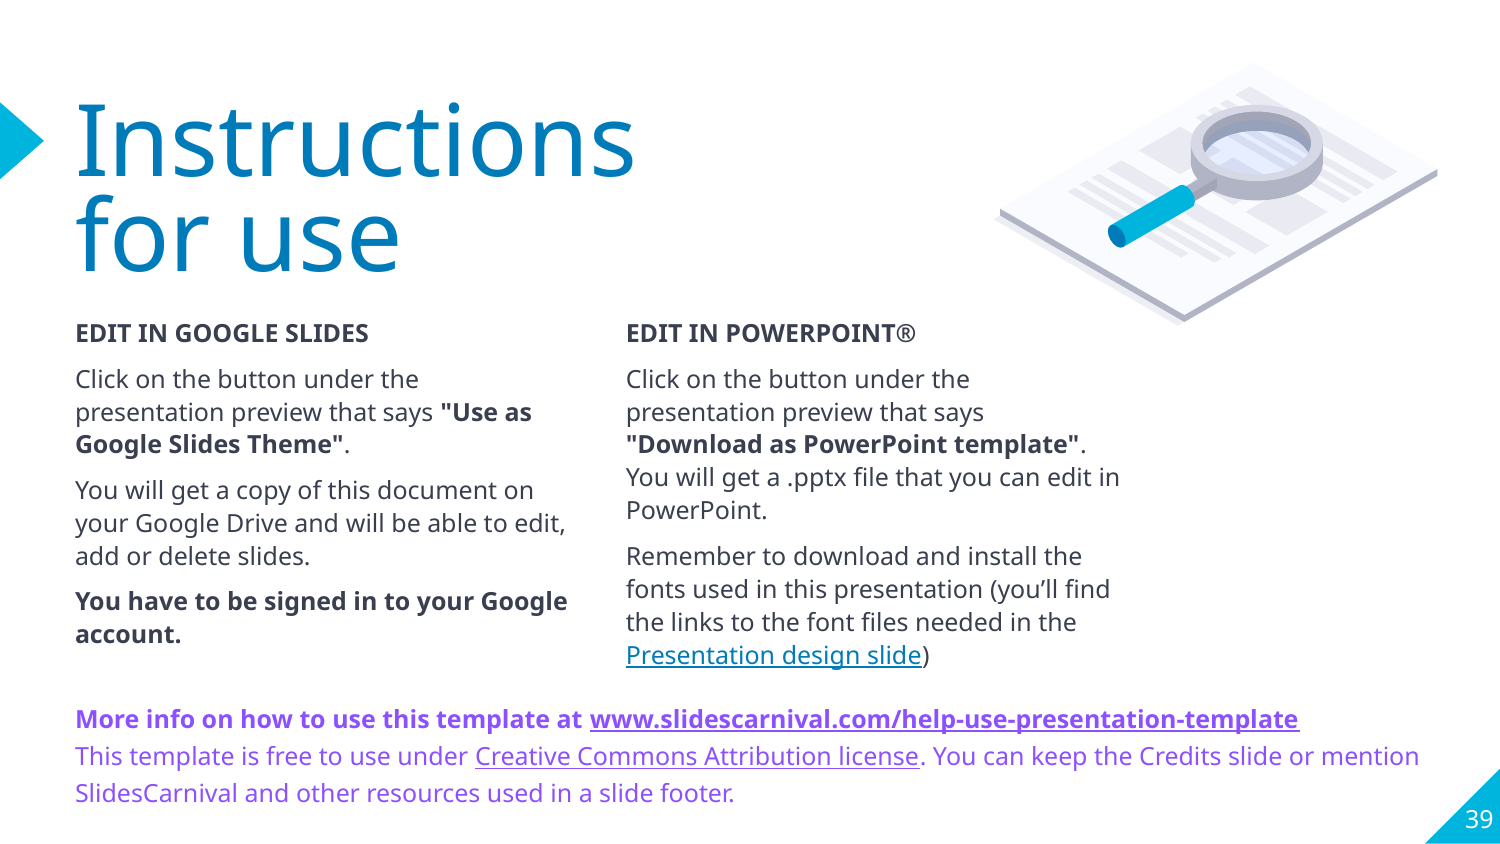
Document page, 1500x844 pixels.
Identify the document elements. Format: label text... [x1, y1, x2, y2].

list More info on how to use this template at www.slidescarnival.com/help-use-presentation-template This template is free to use under Creative Commons Attribution license. You can keep the Credits slide or mention SlidesCarnival and other resources used in a slide footer. [75, 699, 1425, 802]
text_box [993, 62, 1438, 326]
title Instructions for use [75, 99, 988, 277]
list EDIT IN POWERPOINT® Click on the button under the presentation preview that says "Download as PowerPoint template". You will get a .pptx file that you can edit in PowerPoint. Remember to download and install the fonts used in this presentation (you’ll find the links to the font files needed in the Presentation design slide) [625, 314, 1126, 664]
list EDIT IN GOOGLE SLIDES Click on the button under the presentation preview that says "Use as Google Slides Theme". You will get a copy of this document on your Google Drive and will be able to edit, add or delete slides. You have to be signed in to your Google account. [75, 314, 575, 664]
slide_number ‹#› [1418, 760, 1494, 838]
